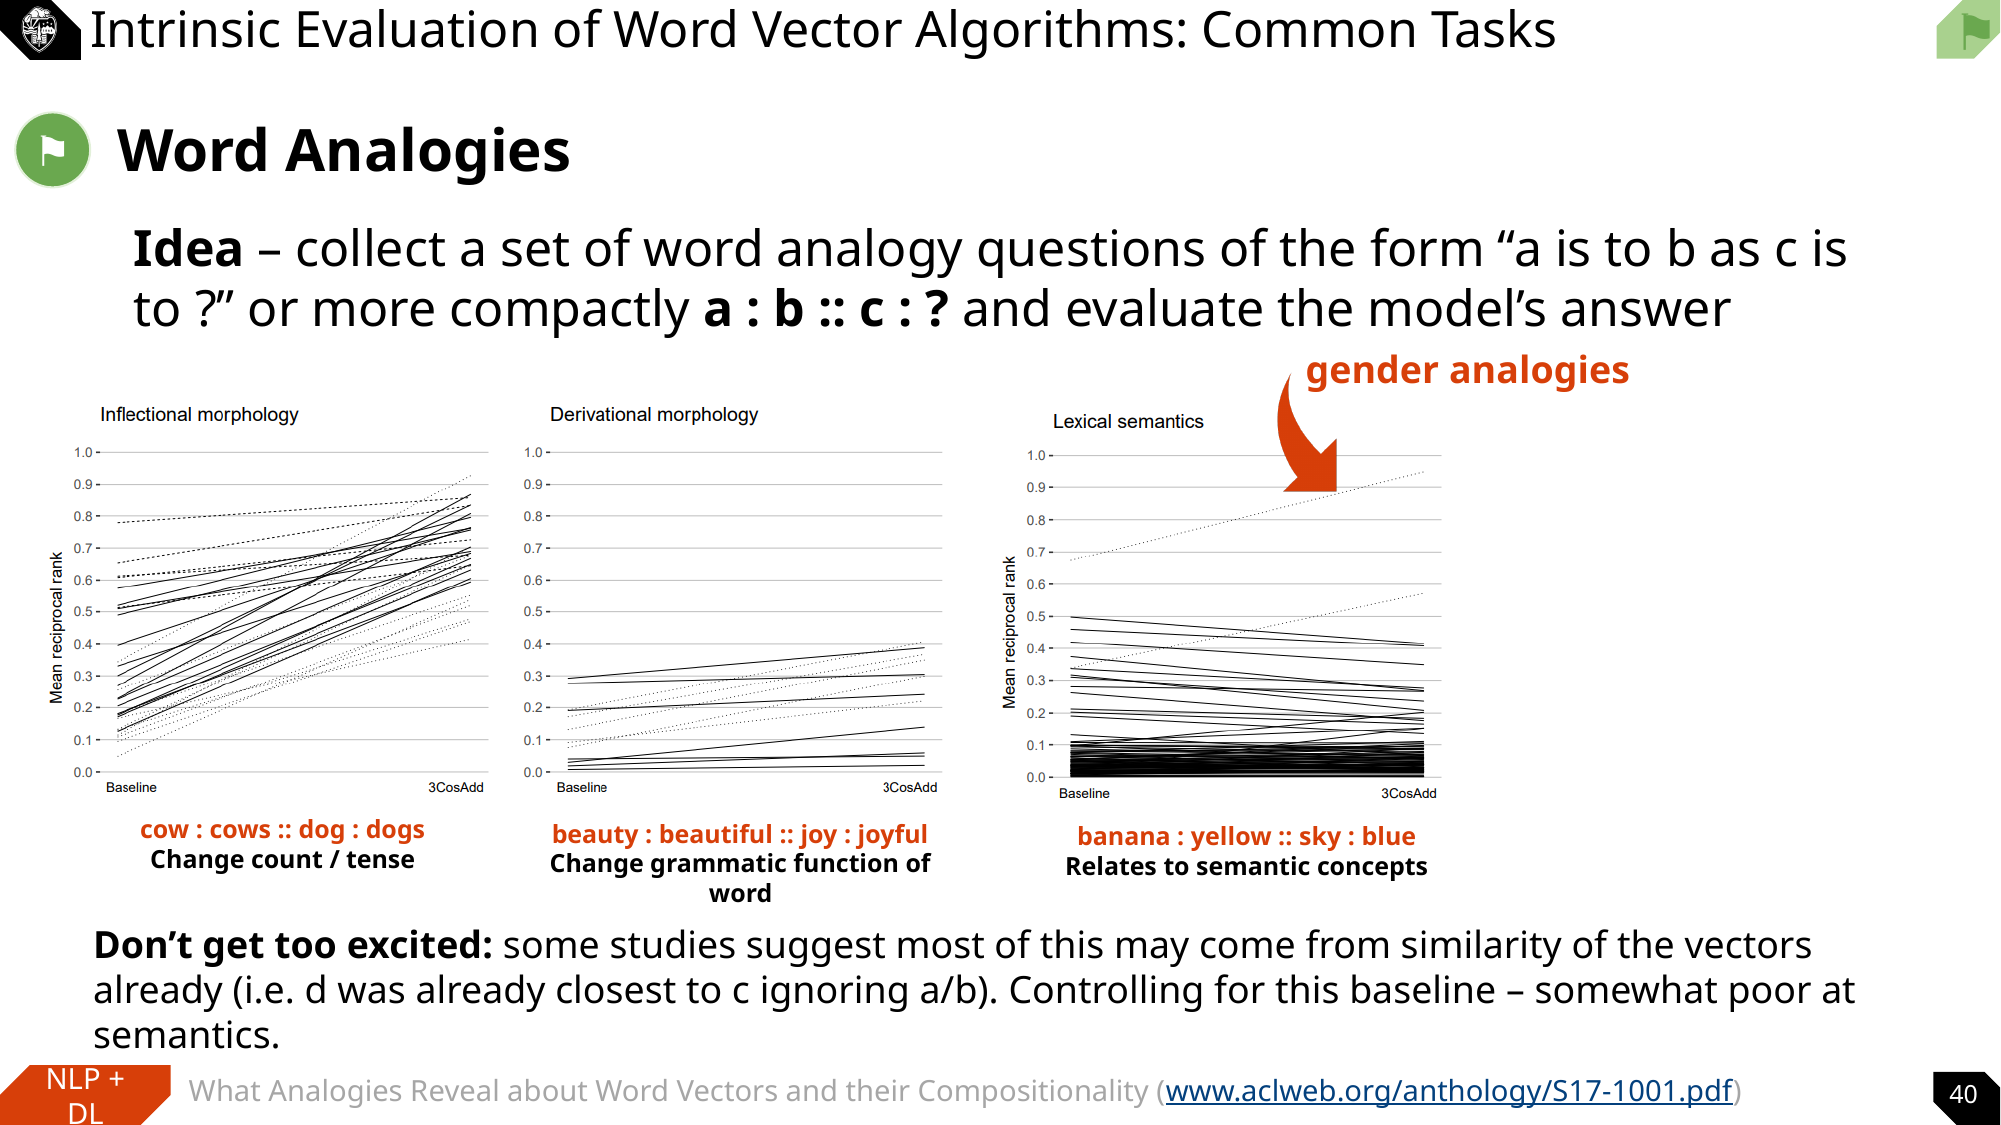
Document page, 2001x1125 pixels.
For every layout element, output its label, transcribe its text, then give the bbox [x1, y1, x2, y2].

slide_number 40 [1933, 1071, 1994, 1119]
picture [985, 356, 1454, 818]
picture [32, 392, 501, 818]
text_box banana : yellow :: sky : blue Relates to semantic concepts [1021, 813, 1473, 888]
text_box Word Analogies [102, 105, 1934, 191]
text_box gender analogies [1256, 338, 1680, 399]
picture [505, 392, 981, 818]
text_box Don’t get too excited: some studies suggest most of this may come from similarity of the vectors already (i.e. d was already closest to c ignoring a/b). Controlling for this baseline – somewhat poor at semantics. [78, 913, 1922, 1064]
text_box ⚑ [14, 111, 92, 189]
text_box beauty : beautiful :: joy : joyful Change grammatic function of word [501, 810, 981, 916]
title Intrinsic Evaluation of Word Vector Algorithms: Common Tasks [0, 1, 1699, 61]
text_box What Analogies Reveal about Word Vectors and their Compositionality (www.aclweb.org/anthology/S17-1001.pdf) [173, 1064, 1917, 1119]
text_box Idea – collect a set of word analogy questions of the form “a is to b as c is to ?” or more compactly a : b :: c : ? and evaluate the model’s answer [119, 208, 1951, 344]
text_box cow : cows :: dog : dogs Change count / tense [110, 818, 455, 881]
